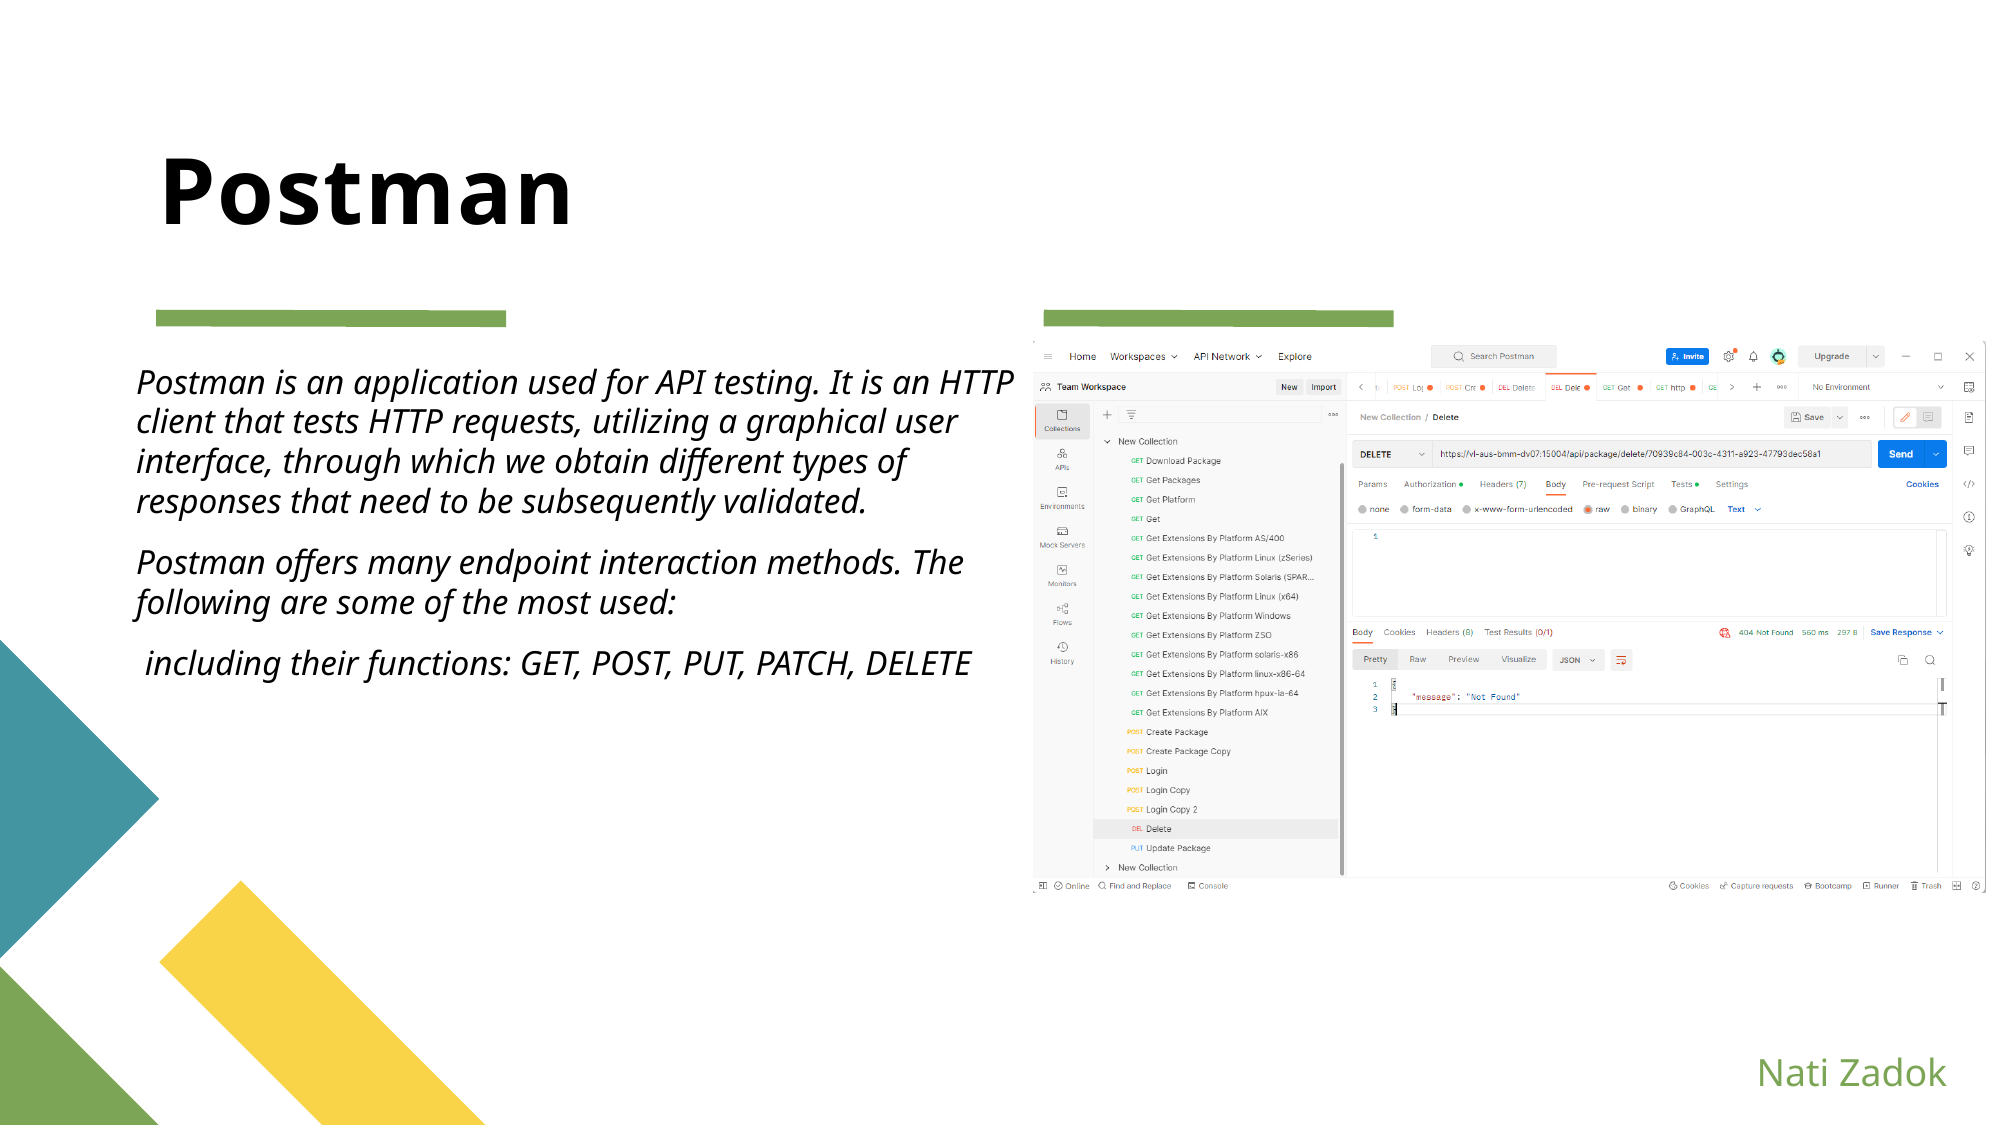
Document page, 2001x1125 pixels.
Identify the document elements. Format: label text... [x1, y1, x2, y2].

title Postman [158, 144, 969, 245]
picture [1033, 341, 1986, 893]
text_box Nati Zadok [1741, 1046, 2000, 1125]
text_box Postman is an application used for API testing. It is an HTTP client that tests HTTP requests, utilizing a graphical user interface, through which we obtain different types of responses that need to be subsequently validated. Postman offers many endpoint interaction methods. The following are some of the most used: including their functions: GET, POST, PUT, PATCH, DELETE [136, 360, 1033, 794]
